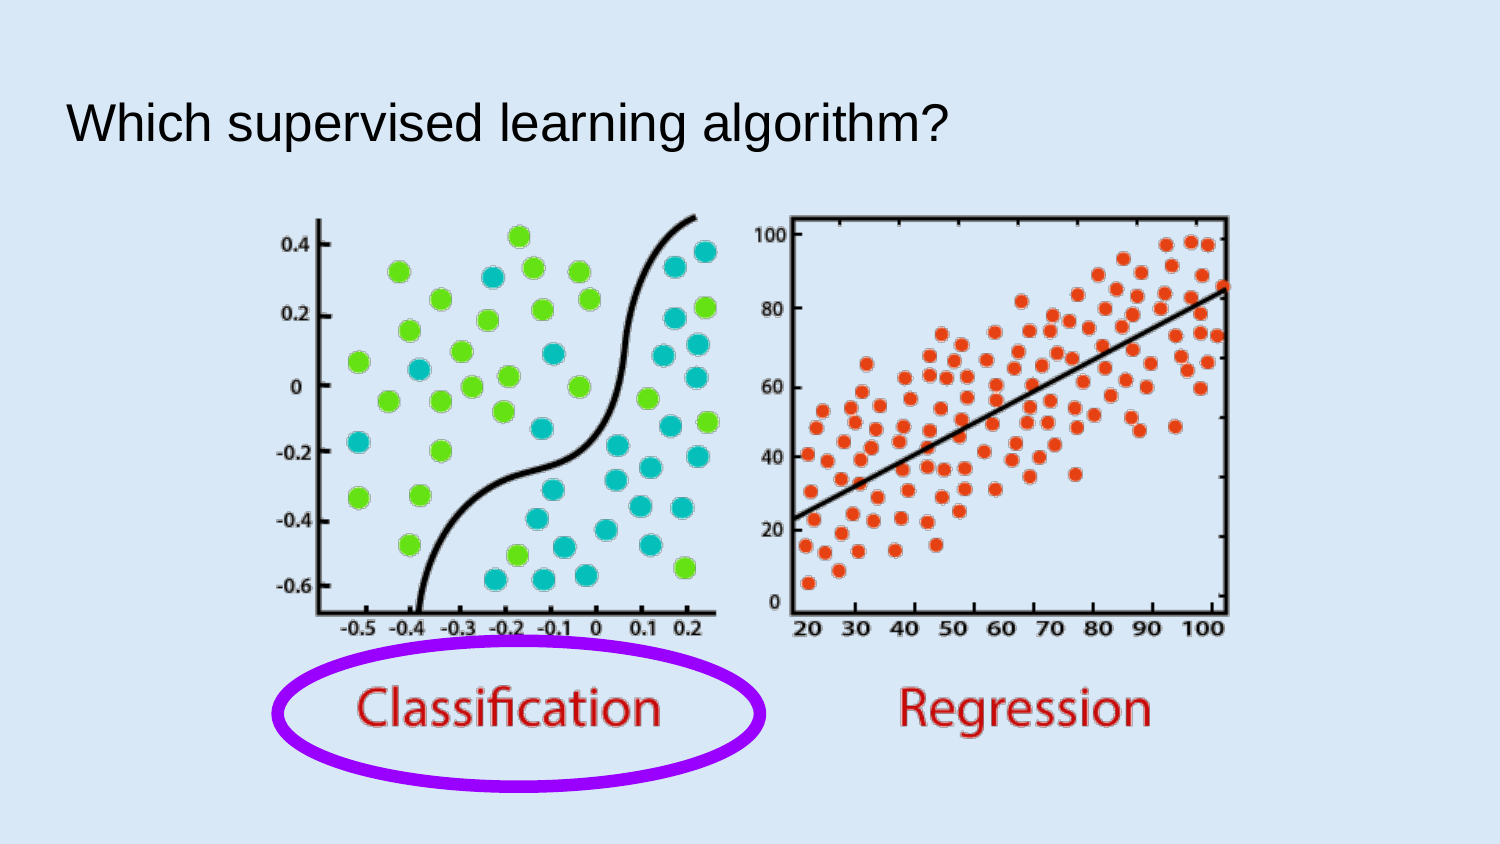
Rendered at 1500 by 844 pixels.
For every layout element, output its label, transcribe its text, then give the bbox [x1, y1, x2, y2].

text_box [311, 751, 727, 787]
title Which supervised learning algorithm? [51, 72, 1449, 167]
picture [261, 197, 1239, 742]
